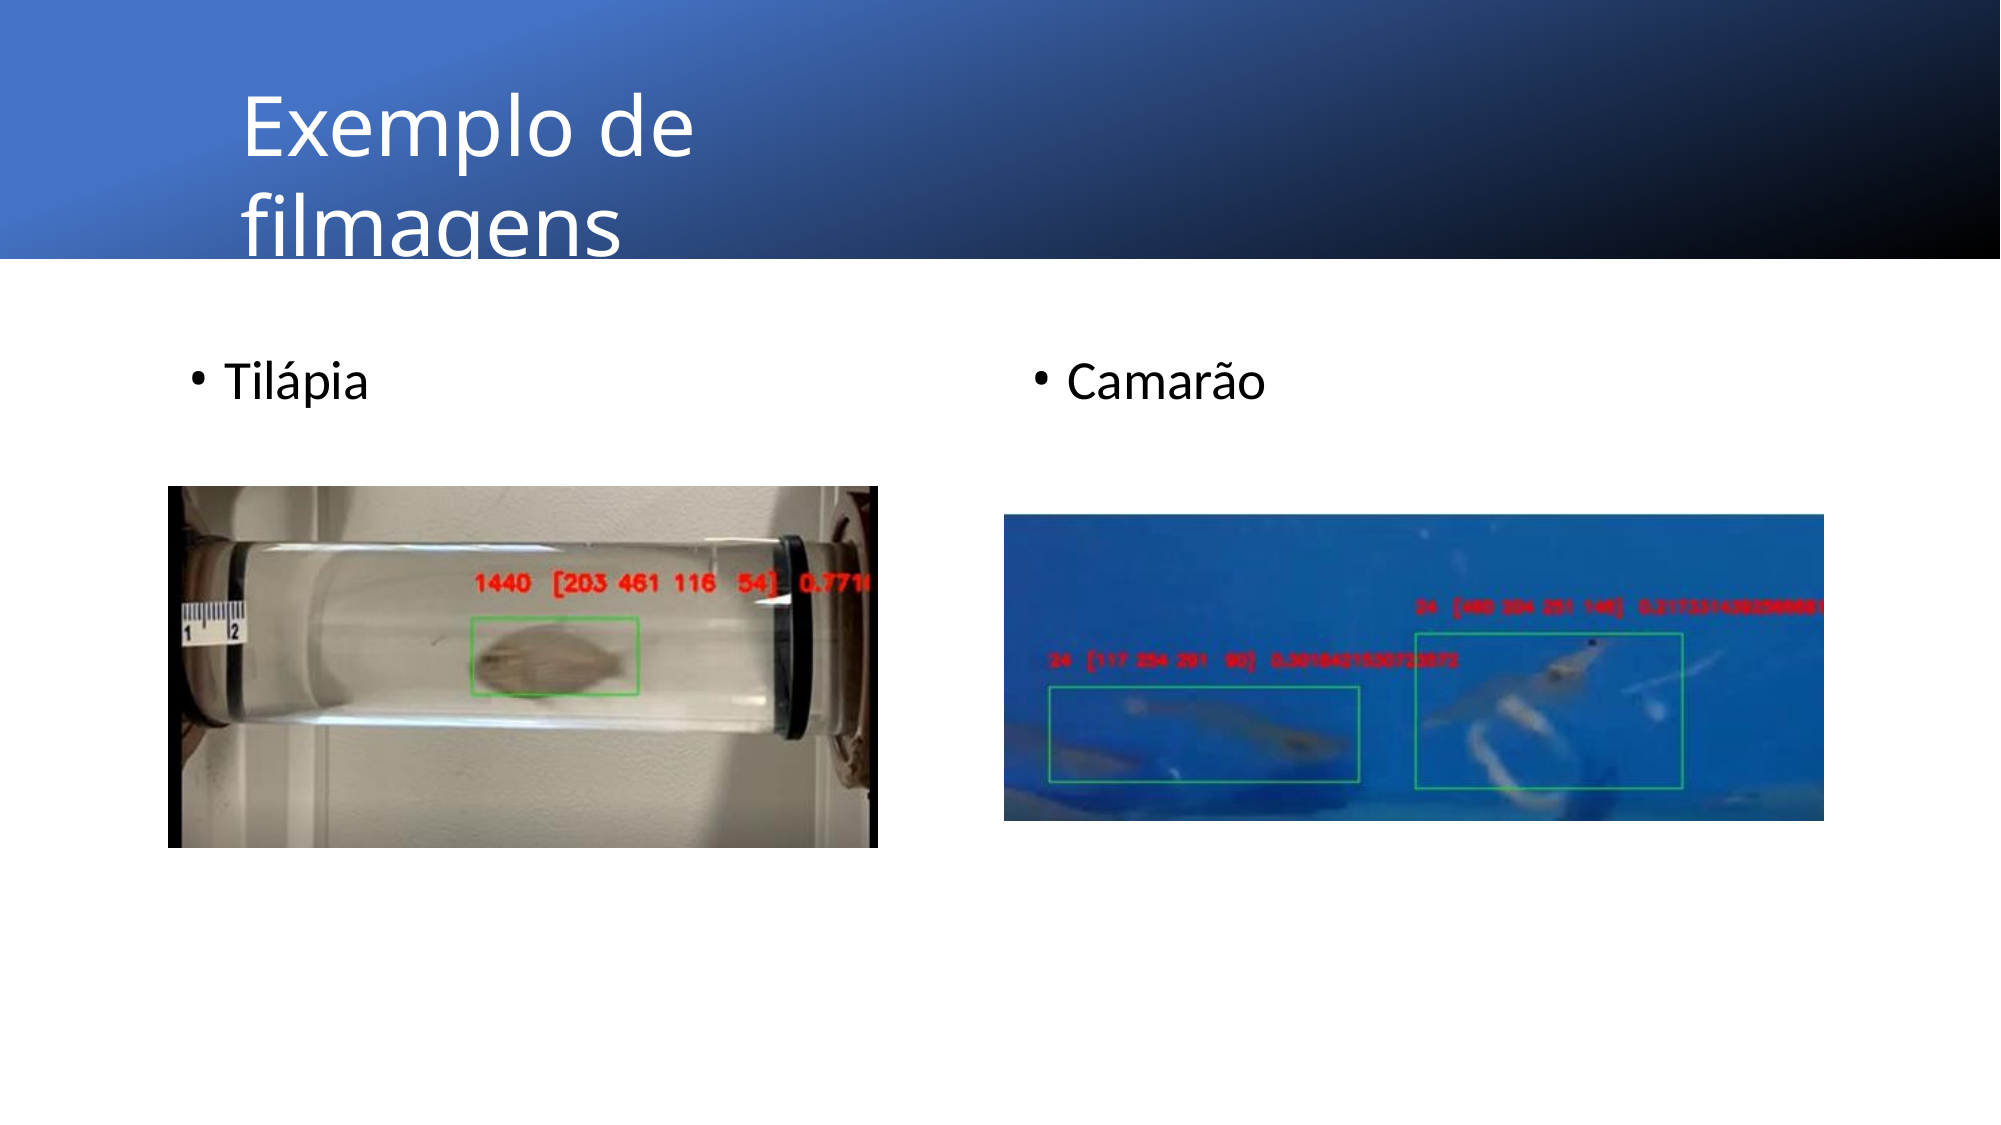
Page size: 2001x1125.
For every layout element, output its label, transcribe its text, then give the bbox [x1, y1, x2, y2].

picture [1004, 513, 1825, 822]
text_box Camarão [1029, 341, 1274, 411]
text_box Tilápia [186, 341, 377, 411]
picture [0, 0, 2000, 259]
picture [167, 486, 878, 849]
